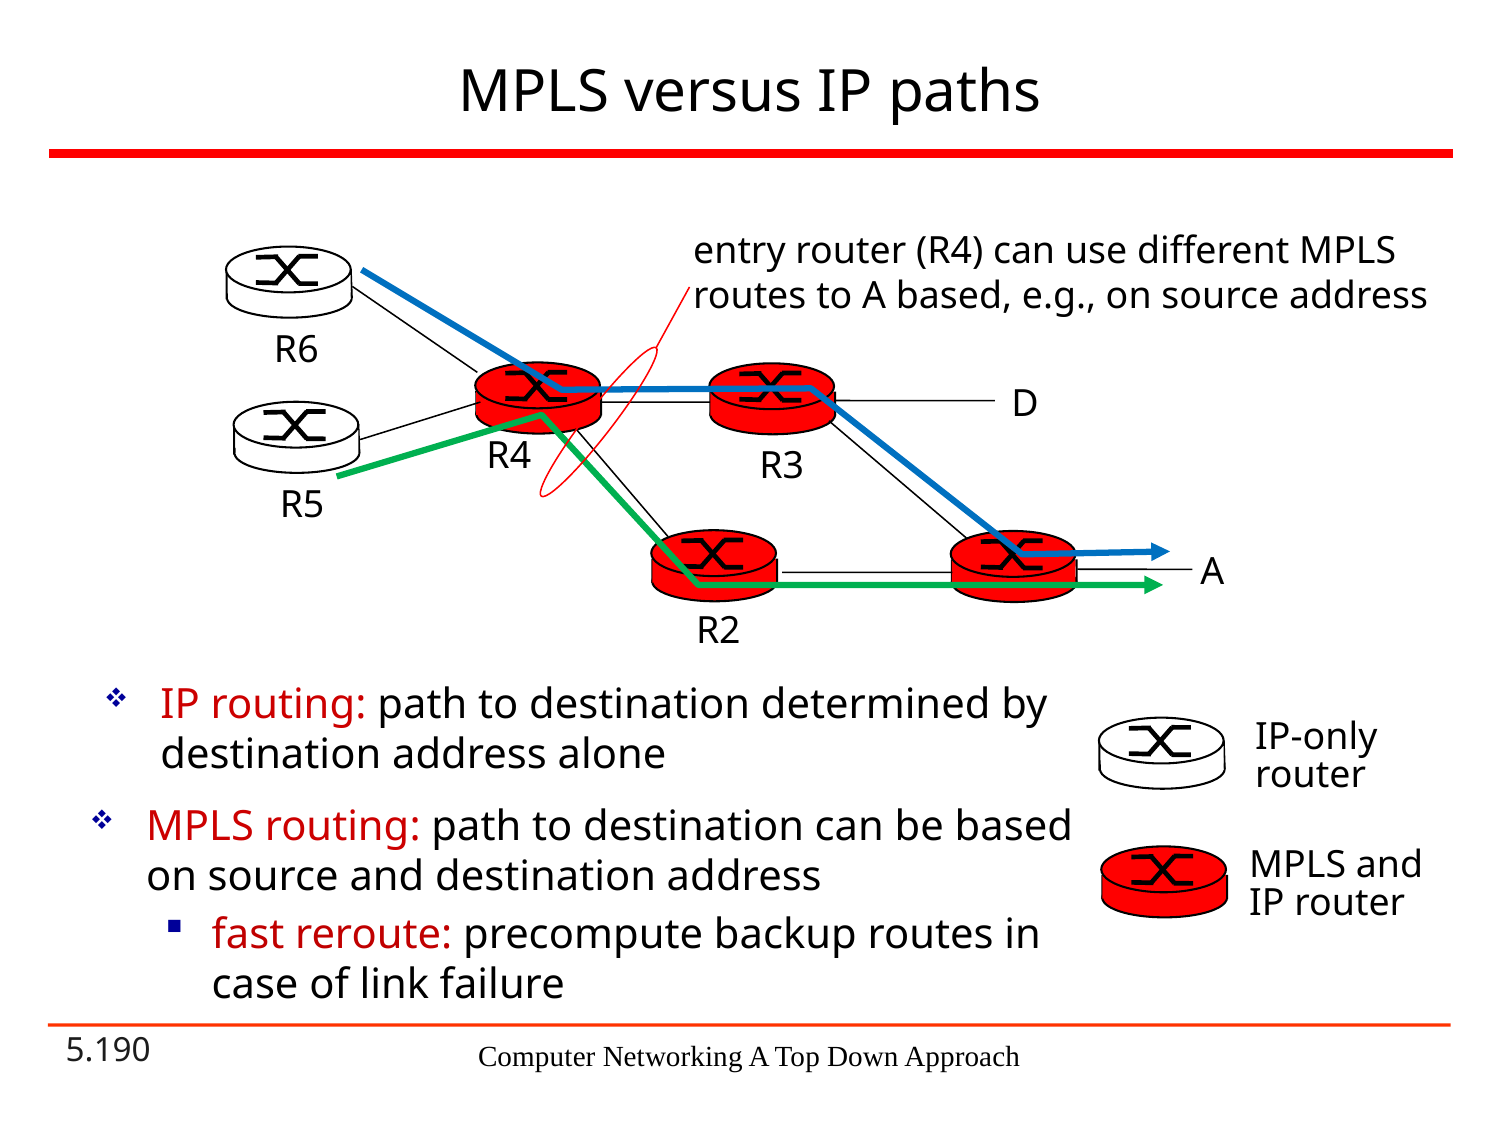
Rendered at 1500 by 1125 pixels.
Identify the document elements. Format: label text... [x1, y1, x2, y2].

text_box MPLS routing: path to destination can be based on source and destination address fast reroute: precompute backup routes in case of link failure [75, 791, 1092, 1018]
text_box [709, 362, 836, 435]
text_box [358, 436, 730, 531]
text_box entry router (R4) can use different MPLS routes to A based, e.g., on source address [678, 218, 1458, 324]
text_box [639, 370, 703, 390]
text_box IP-only router [1240, 712, 1393, 803]
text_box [1100, 846, 1228, 918]
text_box MPLS and IP router [1234, 840, 1448, 930]
text_box R3 [744, 442, 819, 494]
text_box D [996, 372, 1054, 432]
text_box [225, 246, 352, 318]
text_box R2 [681, 609, 756, 659]
title MPLS versus IP paths [49, 35, 1451, 141]
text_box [655, 286, 690, 348]
text_box [361, 269, 631, 390]
text_box [781, 534, 945, 585]
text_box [650, 529, 778, 602]
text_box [950, 530, 1077, 603]
text_box [604, 348, 657, 437]
text_box R6 [259, 327, 334, 377]
text_box A [1185, 539, 1240, 599]
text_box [474, 362, 602, 434]
text_box IP routing: path to destination determined by destination address alone [89, 669, 1063, 787]
text_box [540, 439, 603, 497]
text_box [1080, 573, 1164, 592]
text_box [233, 401, 360, 474]
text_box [1098, 717, 1225, 789]
text_box R5 [265, 480, 340, 533]
text_box [839, 410, 1171, 558]
